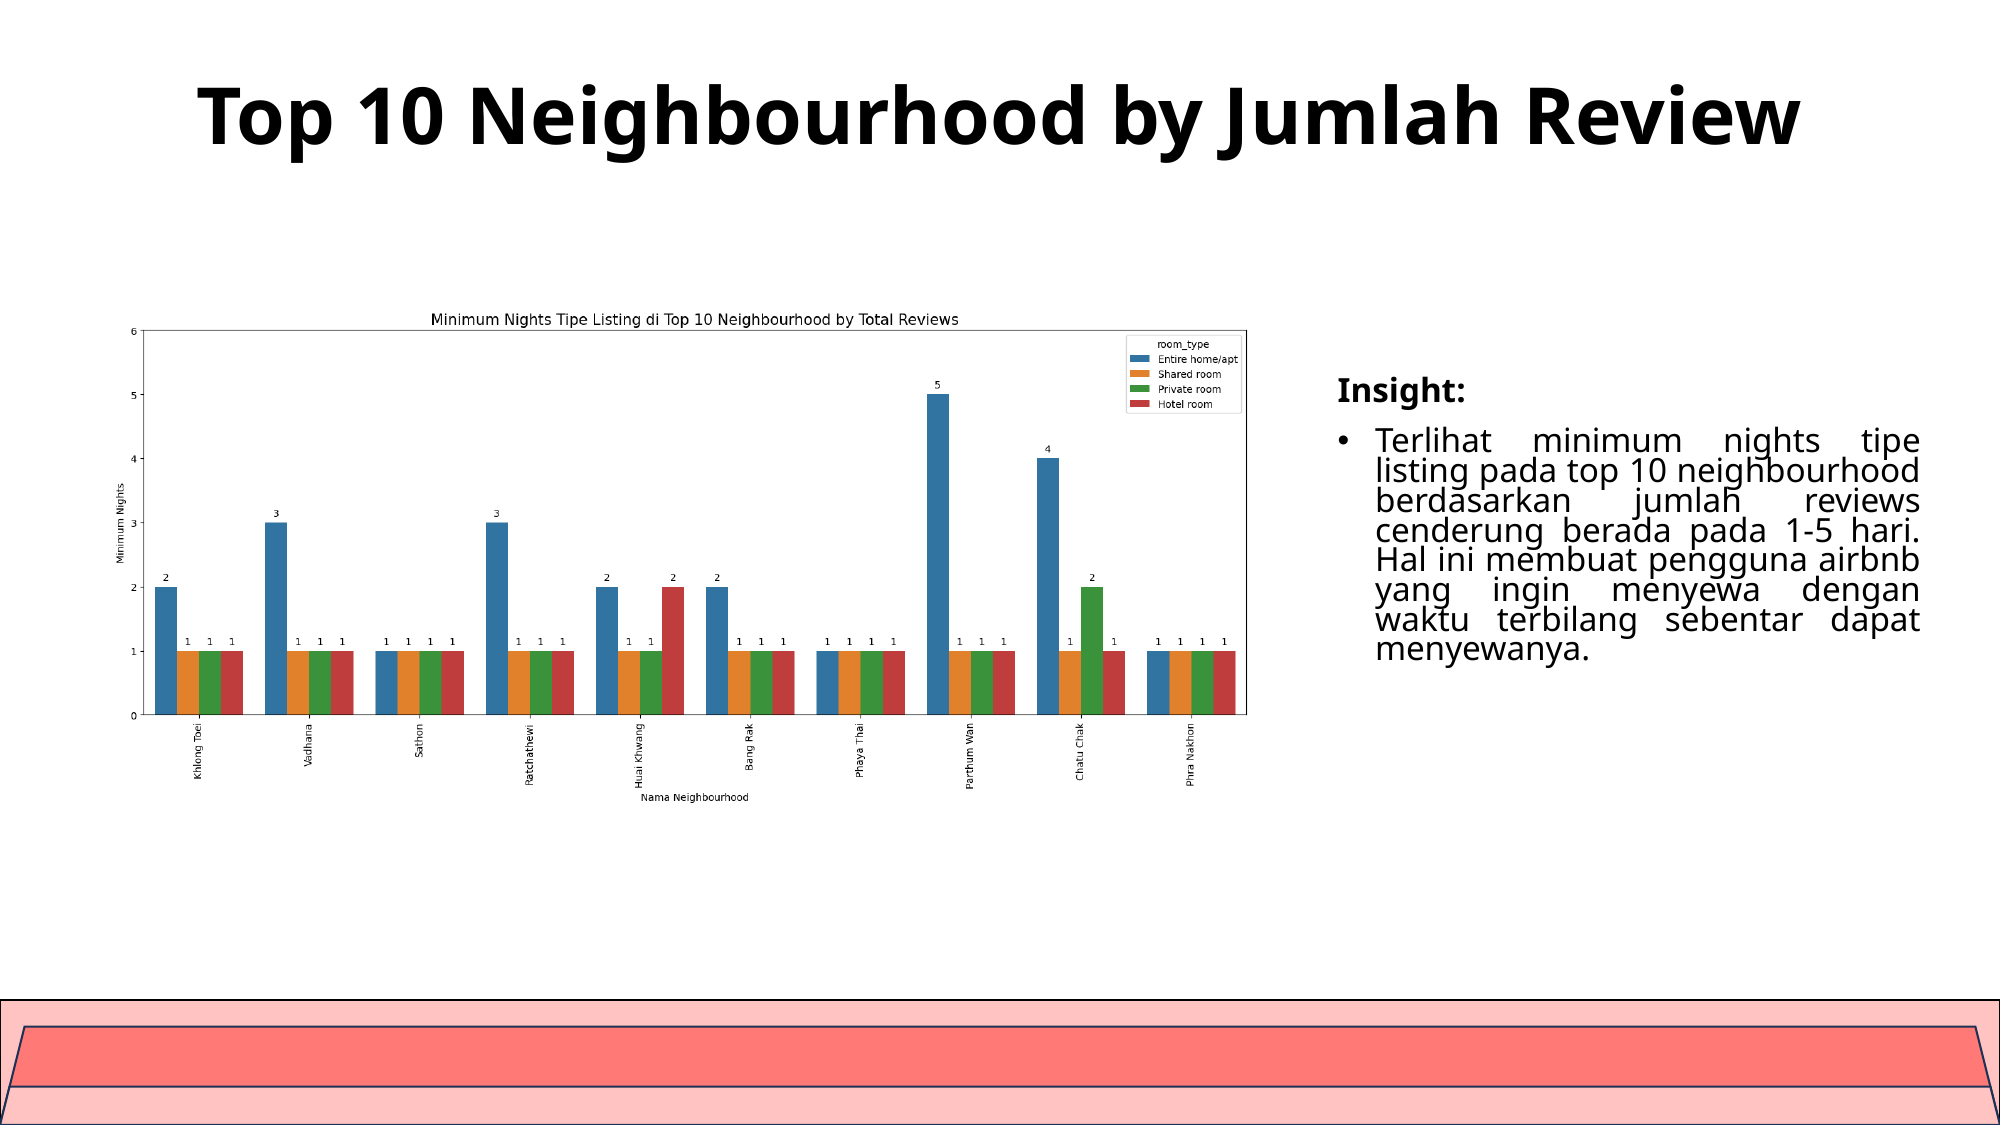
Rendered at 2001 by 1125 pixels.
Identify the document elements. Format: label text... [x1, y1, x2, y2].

title Top 10 Neighbourhood by Jumlah Review [137, 59, 1863, 178]
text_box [0, 999, 2000, 1125]
list Insight: Terlihat minimum nights tipe listing pada top 10 neighbourhood berdasarkan jumlah reviews cenderung berada pada 1-5 hari. Hal ini membuat pengguna airbnb yang ingin menyewa dengan waktu terbilang sebentar dapat menyewanya. [1322, 371, 1937, 782]
picture [109, 306, 1253, 809]
